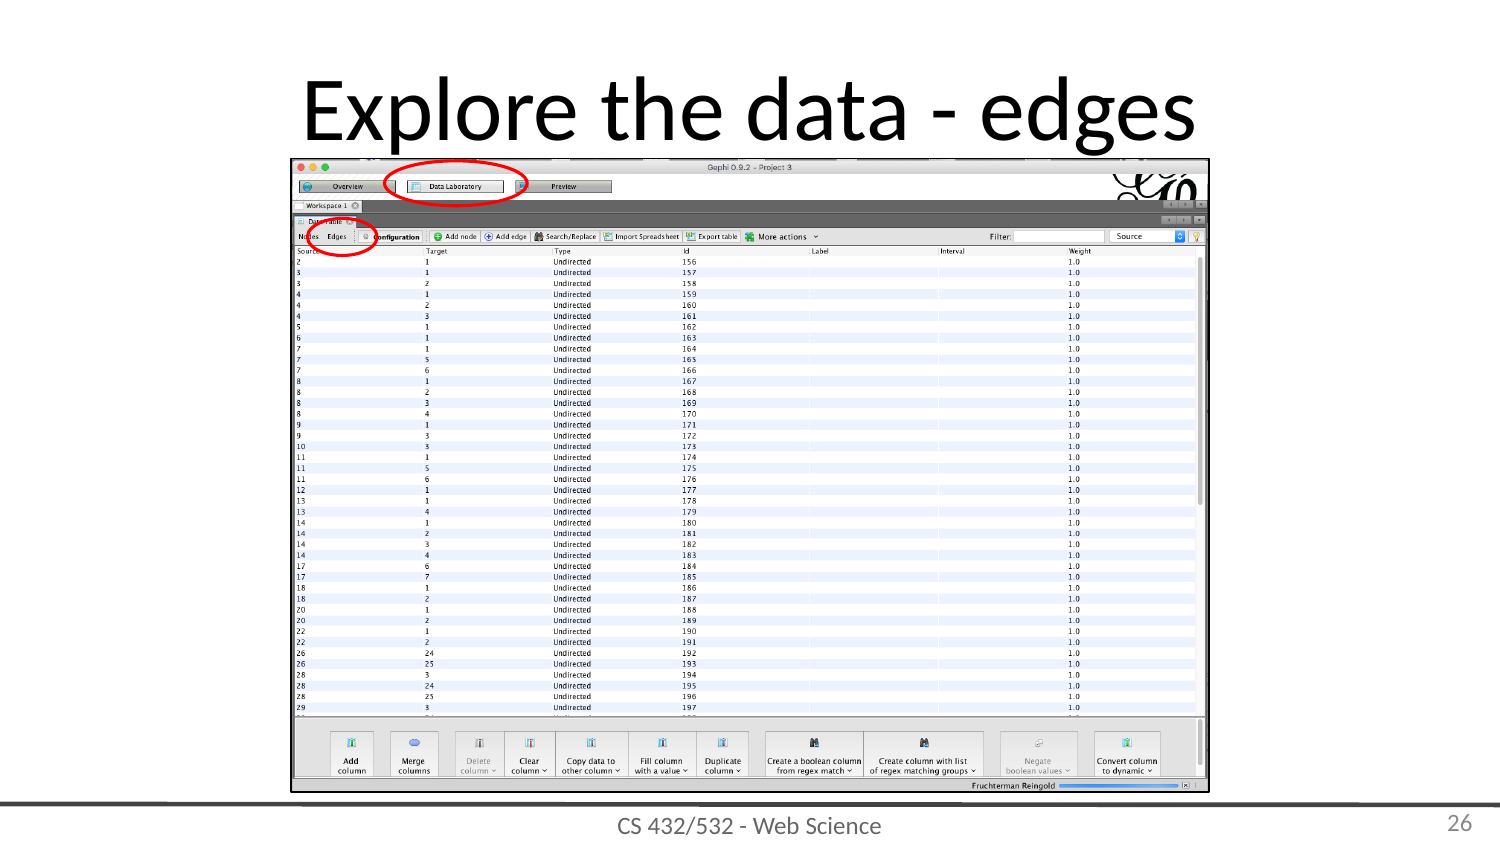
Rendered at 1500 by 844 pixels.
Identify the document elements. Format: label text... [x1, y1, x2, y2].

picture [291, 159, 1209, 792]
title Explore the data - edges [75, 33, 1425, 175]
slide_number ‹#› [1137, 798, 1488, 844]
